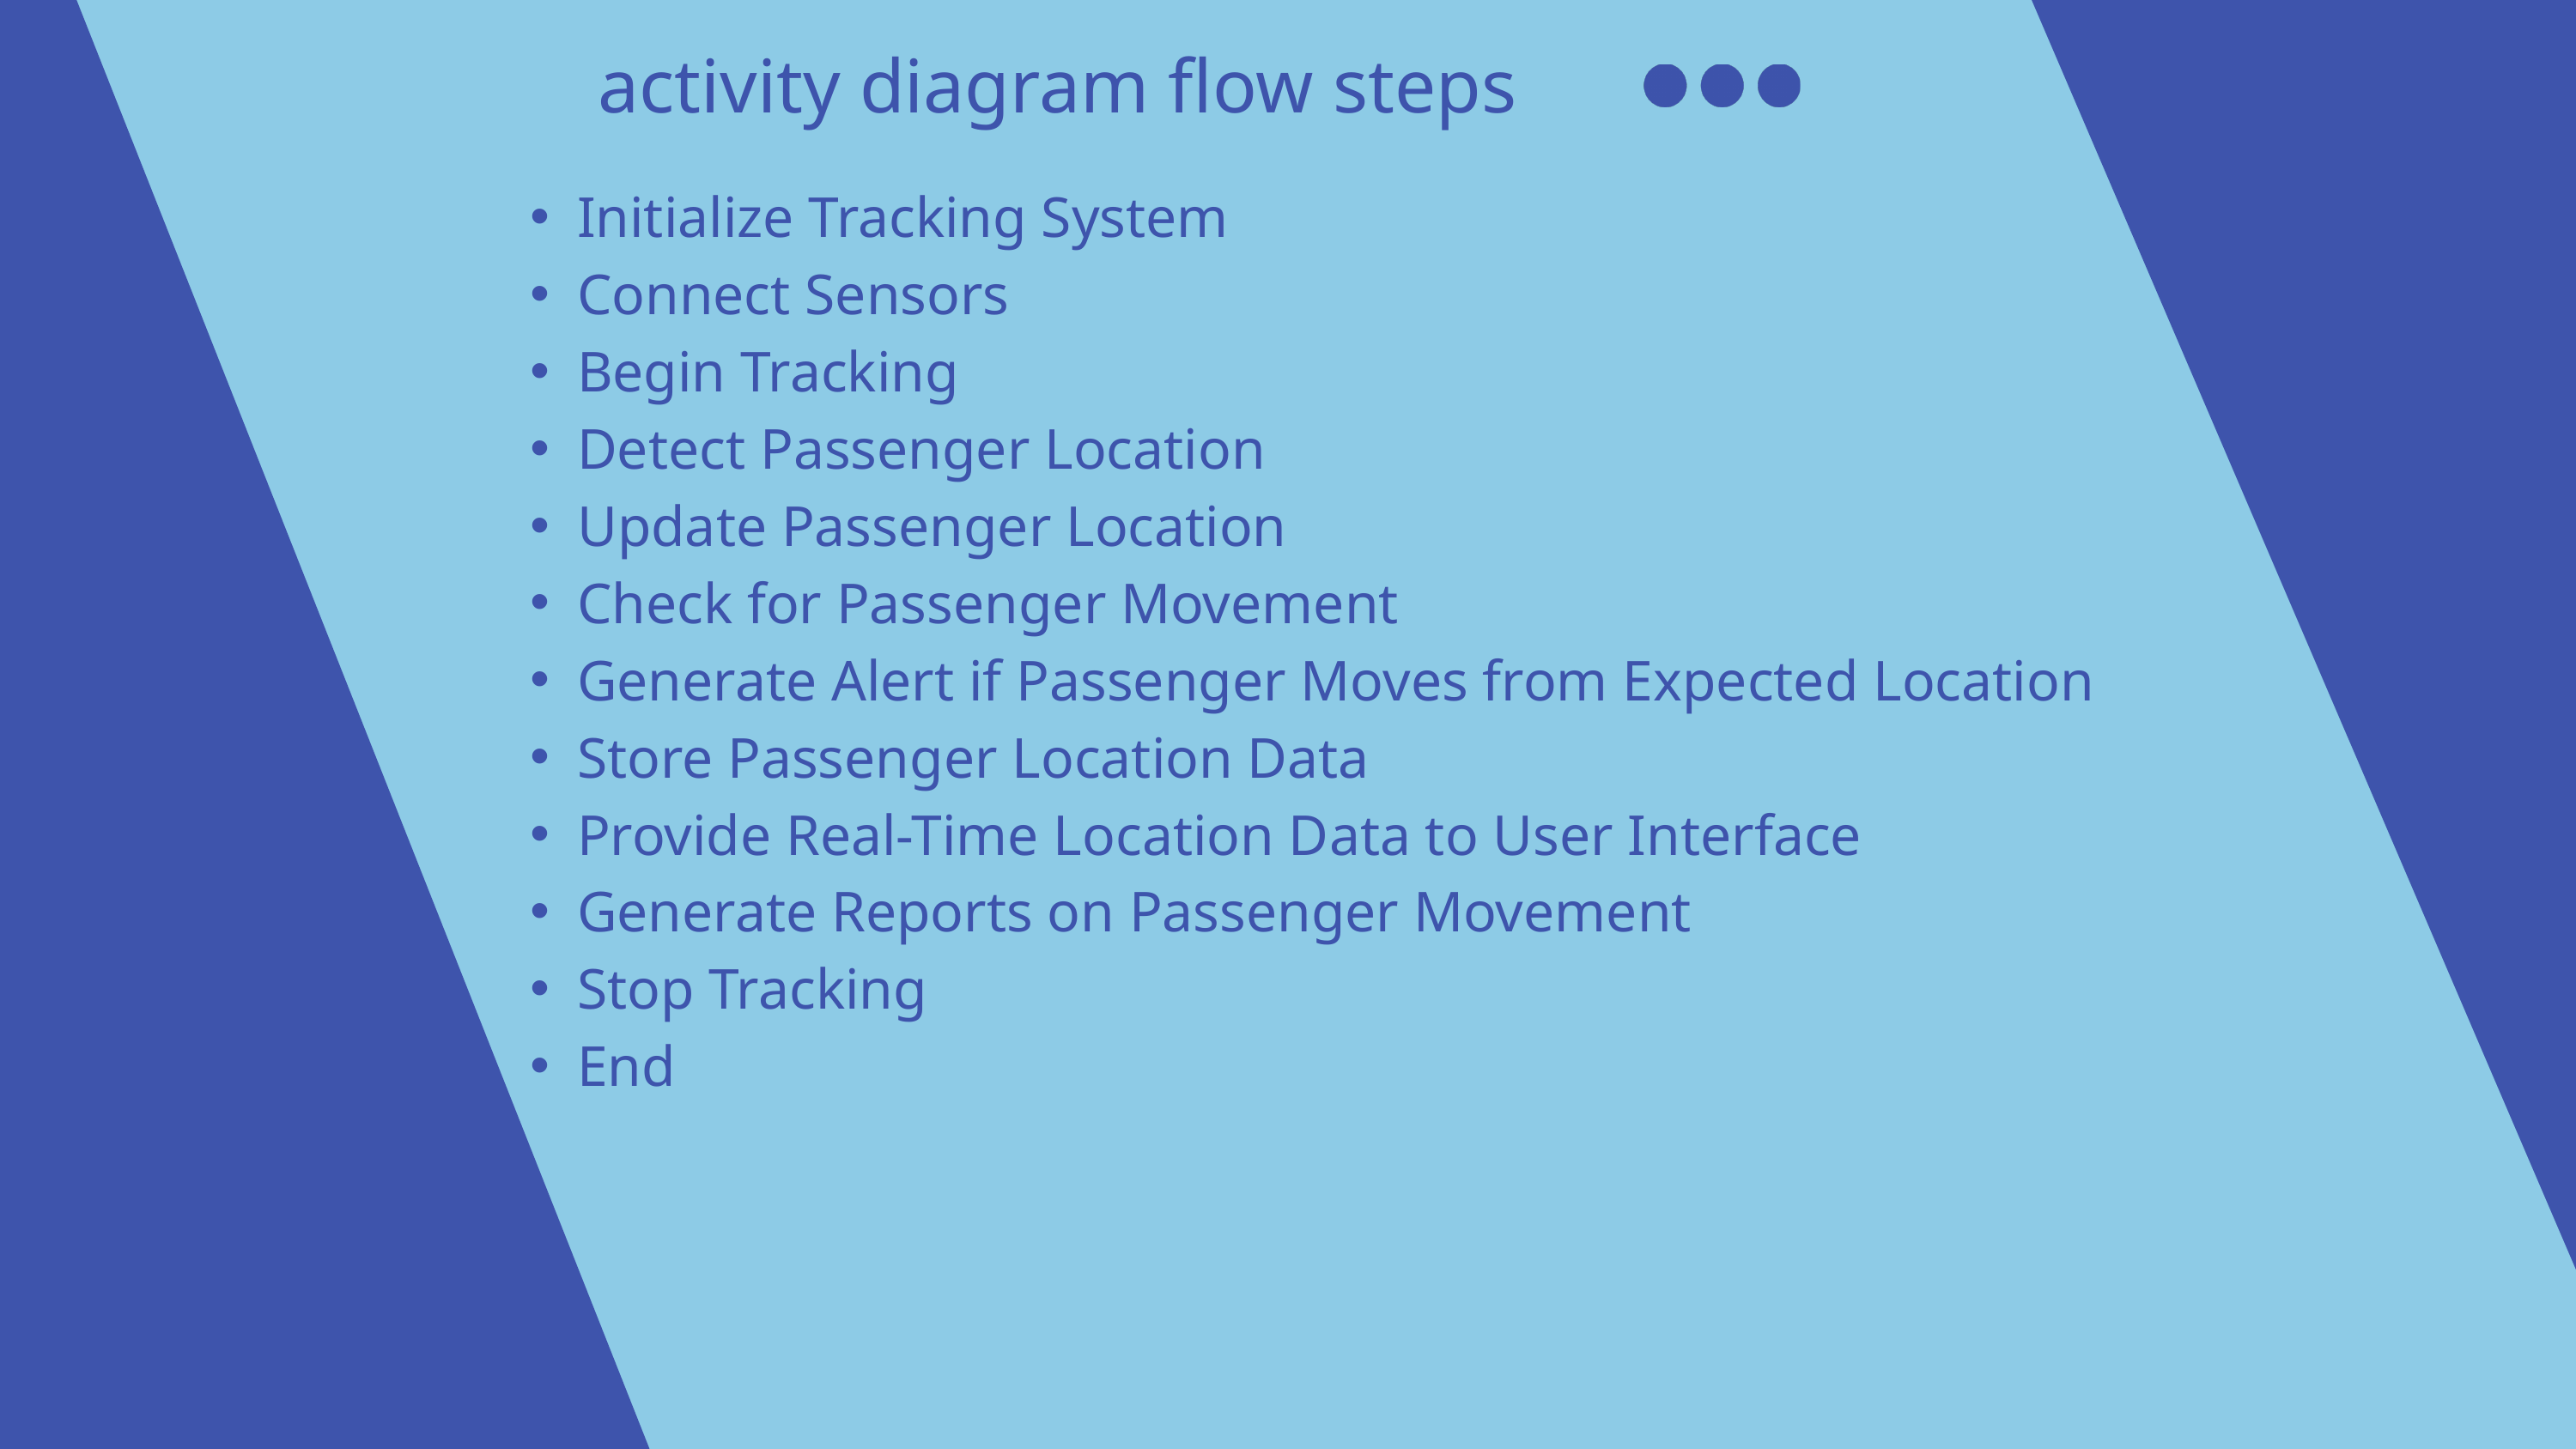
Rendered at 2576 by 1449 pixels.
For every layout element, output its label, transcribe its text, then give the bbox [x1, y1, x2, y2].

picture [1642, 64, 1801, 107]
text_box activity diagram flow steps [753, 24, 1698, 128]
text_box Initialize Tracking System Connect Sensors Begin Tracking Detect Passenger Location Update Passenger Location Check for Passenger Movement Generate Alert if Passenger Moves from Expected Location Store Passenger Location Data Provide Real-Time Location Data to User Interface Generate Reports on Passenger Movement Stop Tracking End [753, 171, 2004, 1175]
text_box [0, 0, 753, 1449]
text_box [2004, 0, 2576, 1449]
